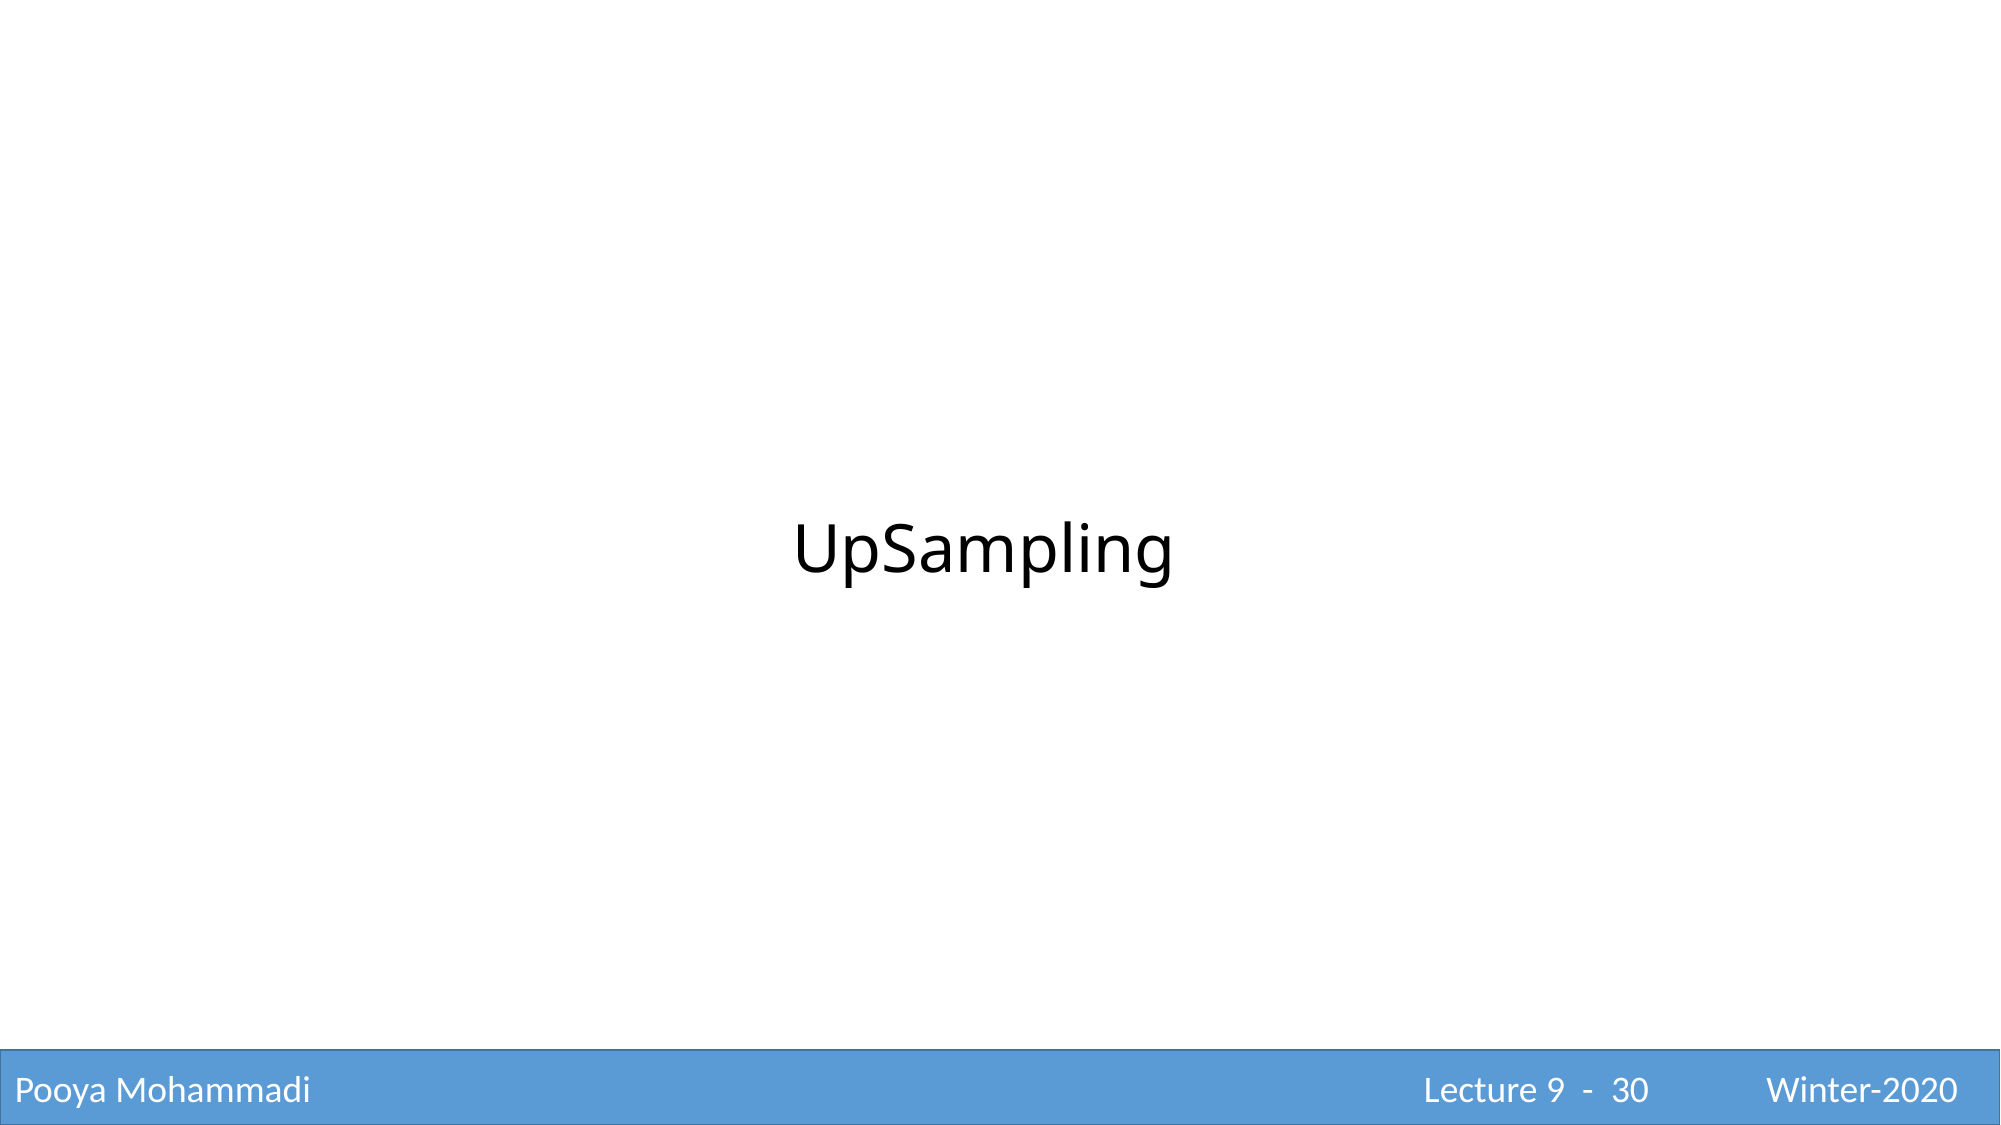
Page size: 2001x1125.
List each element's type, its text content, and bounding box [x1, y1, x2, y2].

text_box Pooya Mohammadi Lecture 9 - 30 Winter-2020 [0, 1049, 2000, 1125]
text_box UpSampling [777, 498, 1192, 594]
